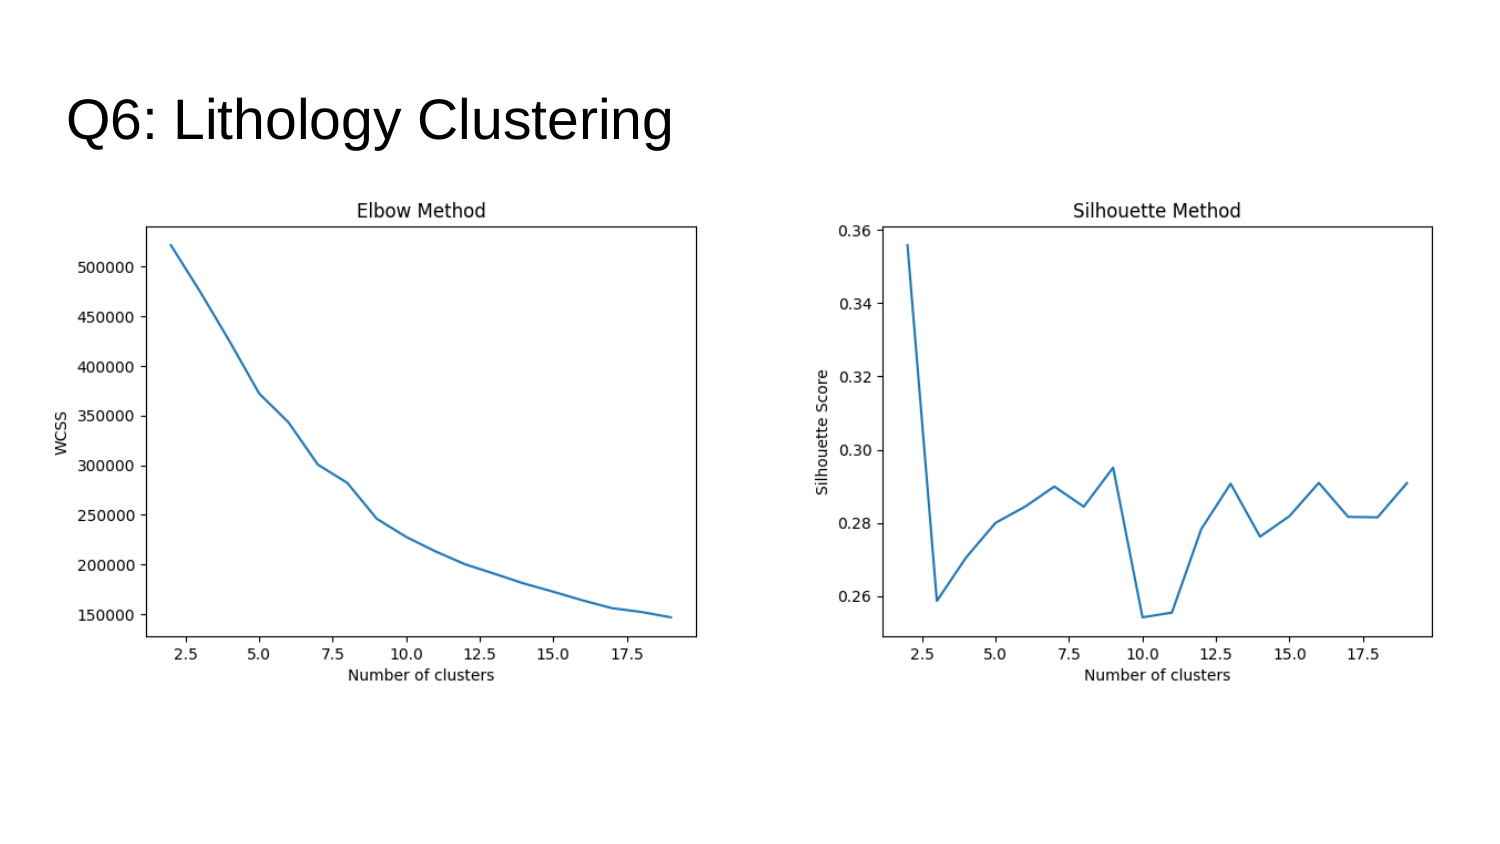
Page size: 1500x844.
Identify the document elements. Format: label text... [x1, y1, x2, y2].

title Q6: Lithology Clustering [51, 72, 1449, 167]
picture [805, 191, 1443, 696]
picture [44, 191, 706, 696]
